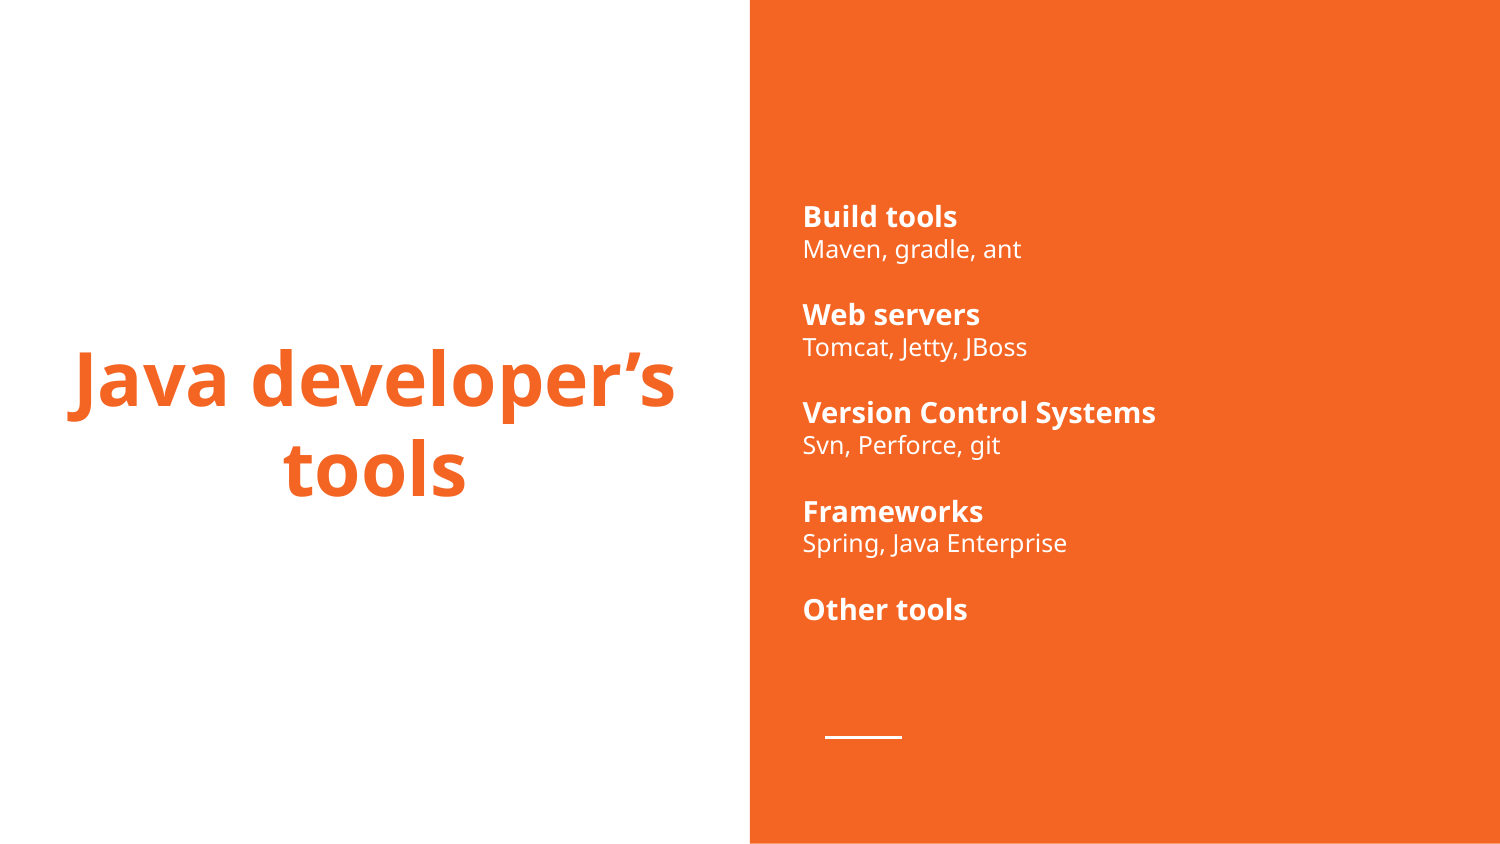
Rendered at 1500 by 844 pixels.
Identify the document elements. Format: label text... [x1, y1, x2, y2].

title Java developer’s tools [43, 313, 708, 530]
list Build tools Maven, gradle, ant Web servers Tomcat, Jetty, JBoss Version Control Systems Svn, Perforce, git Frameworks Spring, Java Enterprise Other tools [787, 75, 1418, 750]
